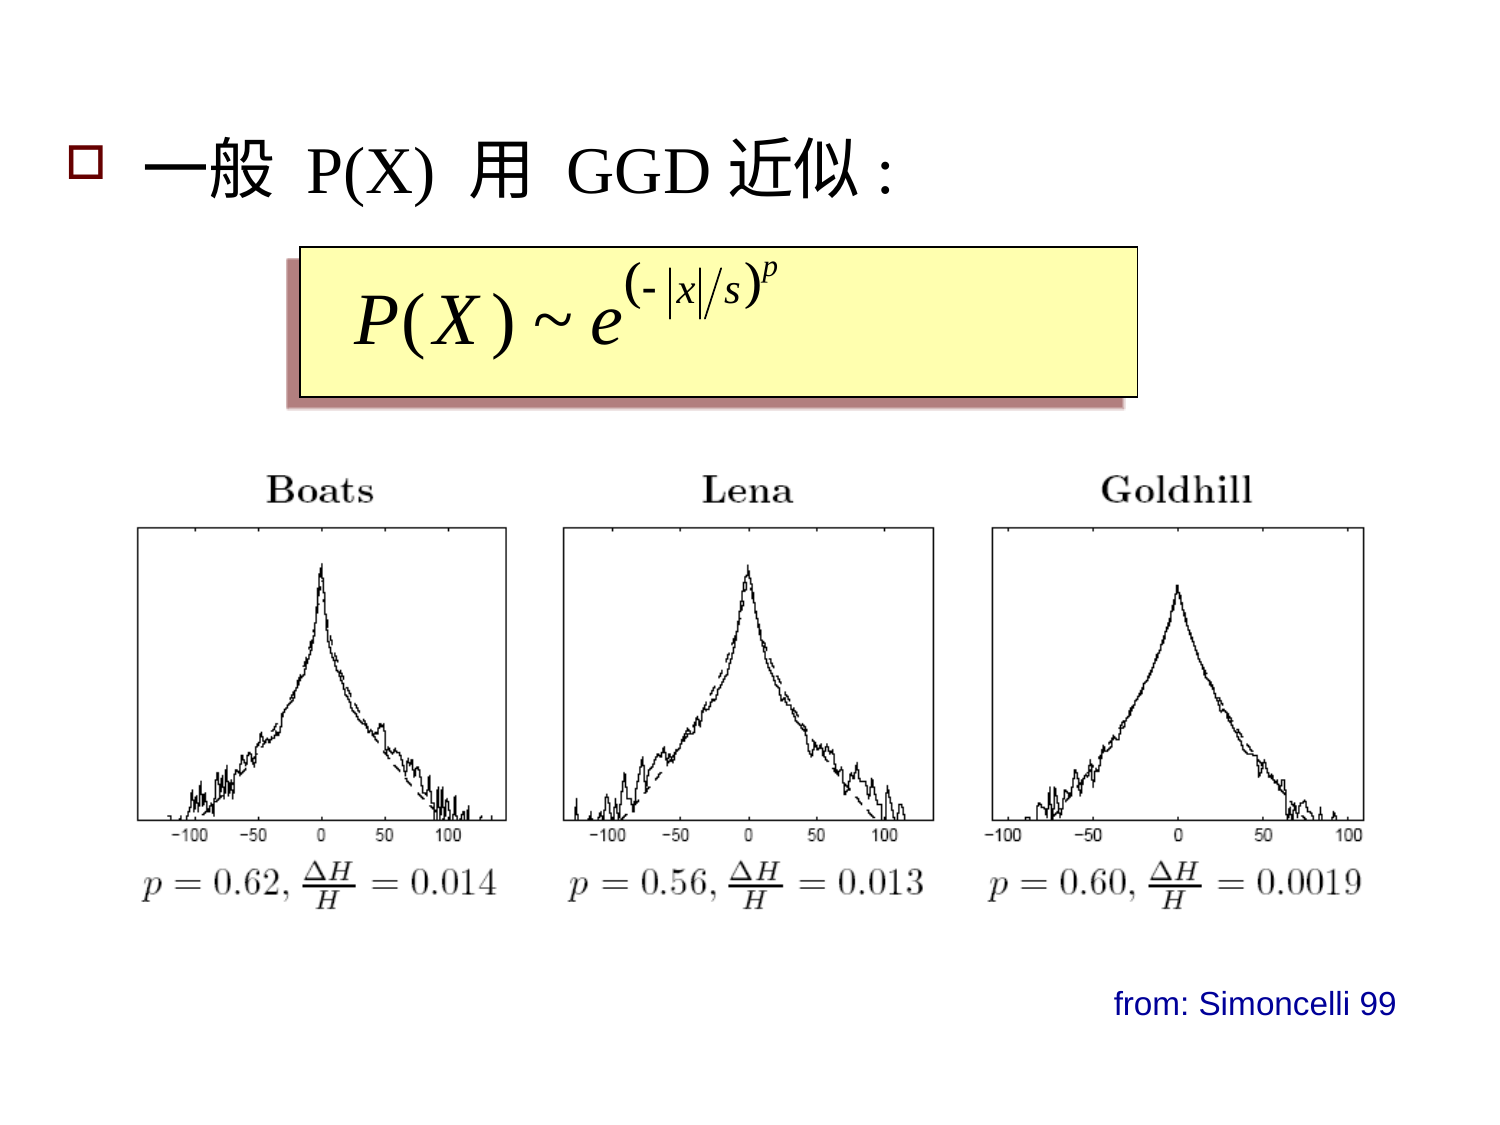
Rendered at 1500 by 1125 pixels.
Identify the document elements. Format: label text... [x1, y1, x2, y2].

text_box from: Simoncelli 99 [1099, 974, 1413, 1030]
text_box [299, 275, 1138, 398]
list 一般 P(X) 用 GGD近似: [50, 125, 1463, 275]
picture [84, 438, 1426, 938]
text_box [340, 239, 798, 376]
